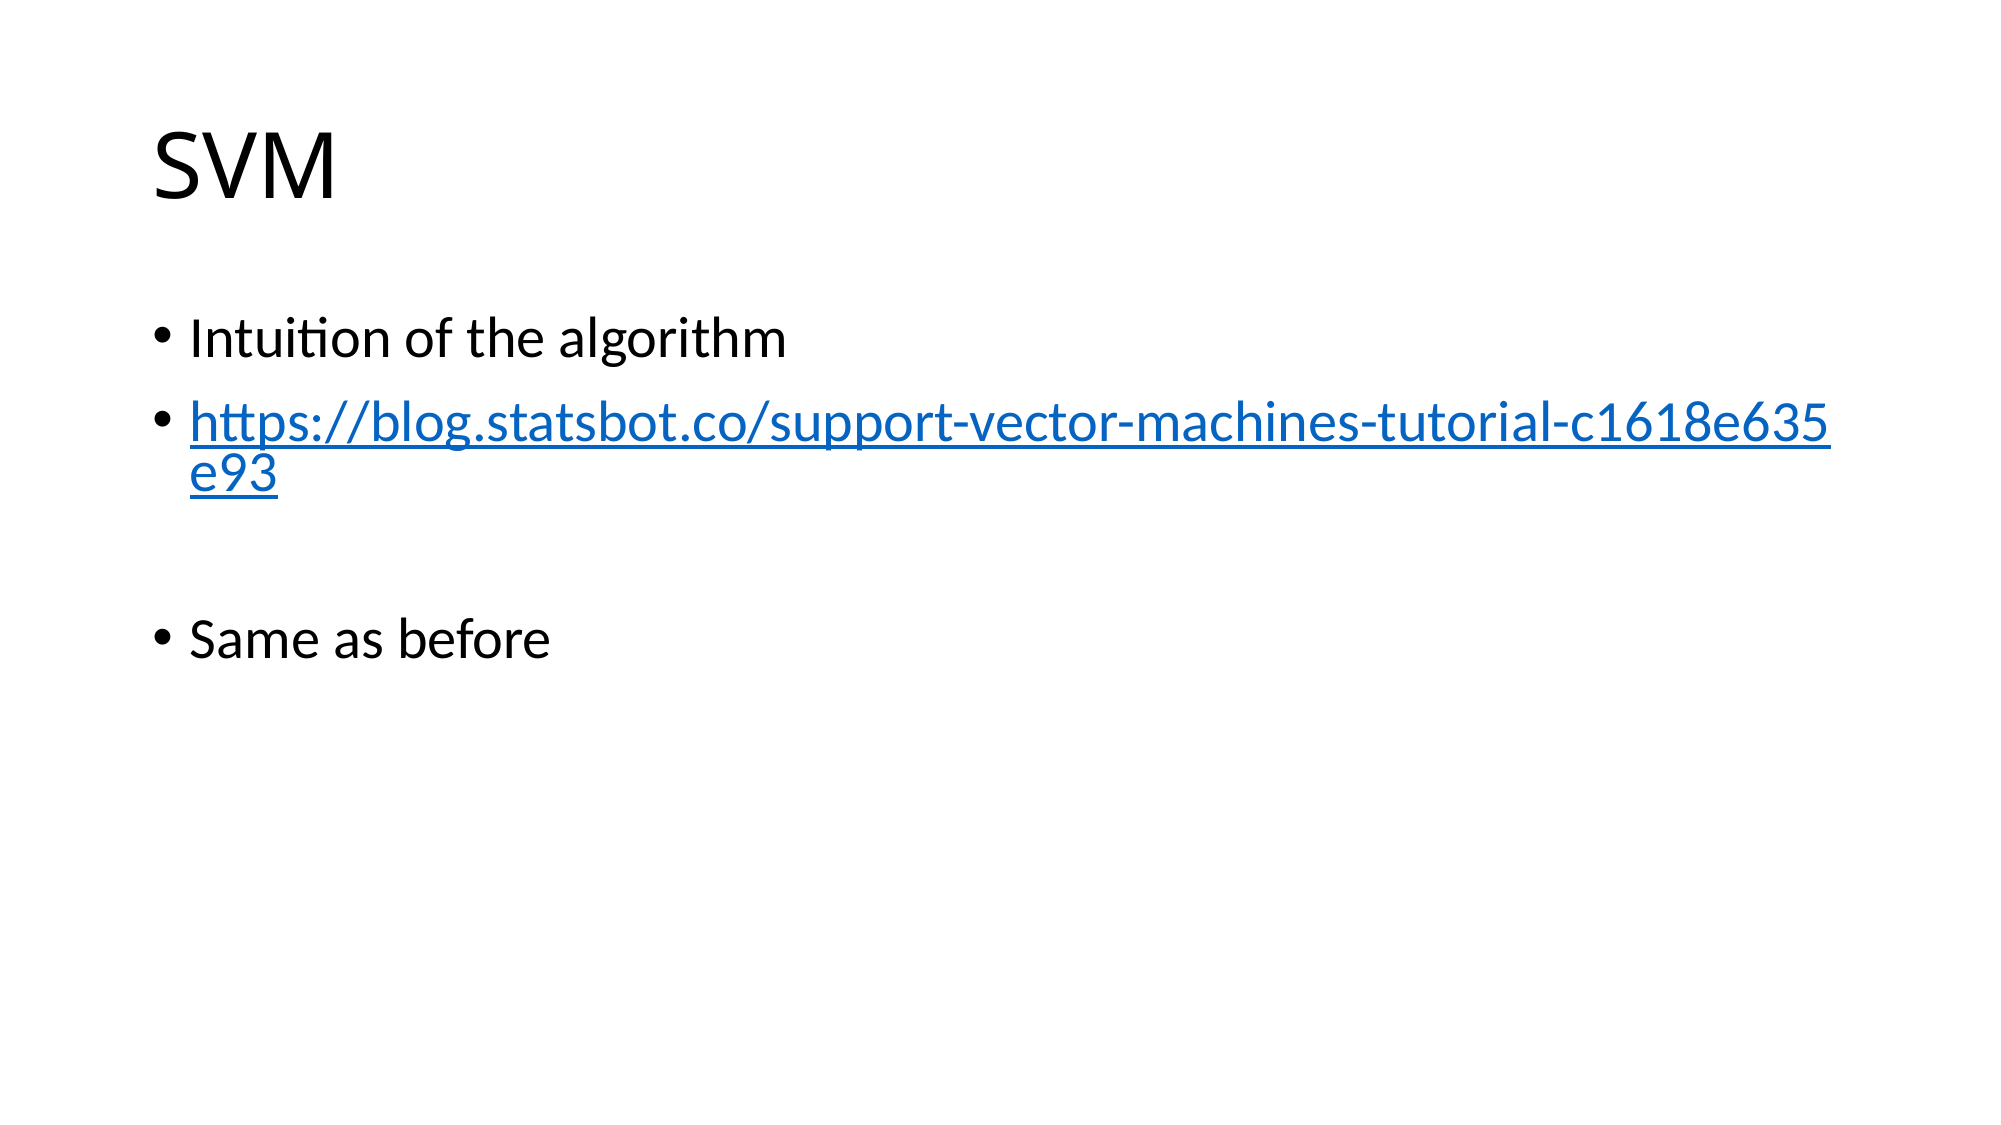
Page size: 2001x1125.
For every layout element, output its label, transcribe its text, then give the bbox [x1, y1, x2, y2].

list Intuition of the algorithm https://blog.statsbot.co/support-vector-machines-tutorial-c1618e635e93 Same as before [137, 299, 1863, 1014]
title SVM [137, 59, 1863, 278]
